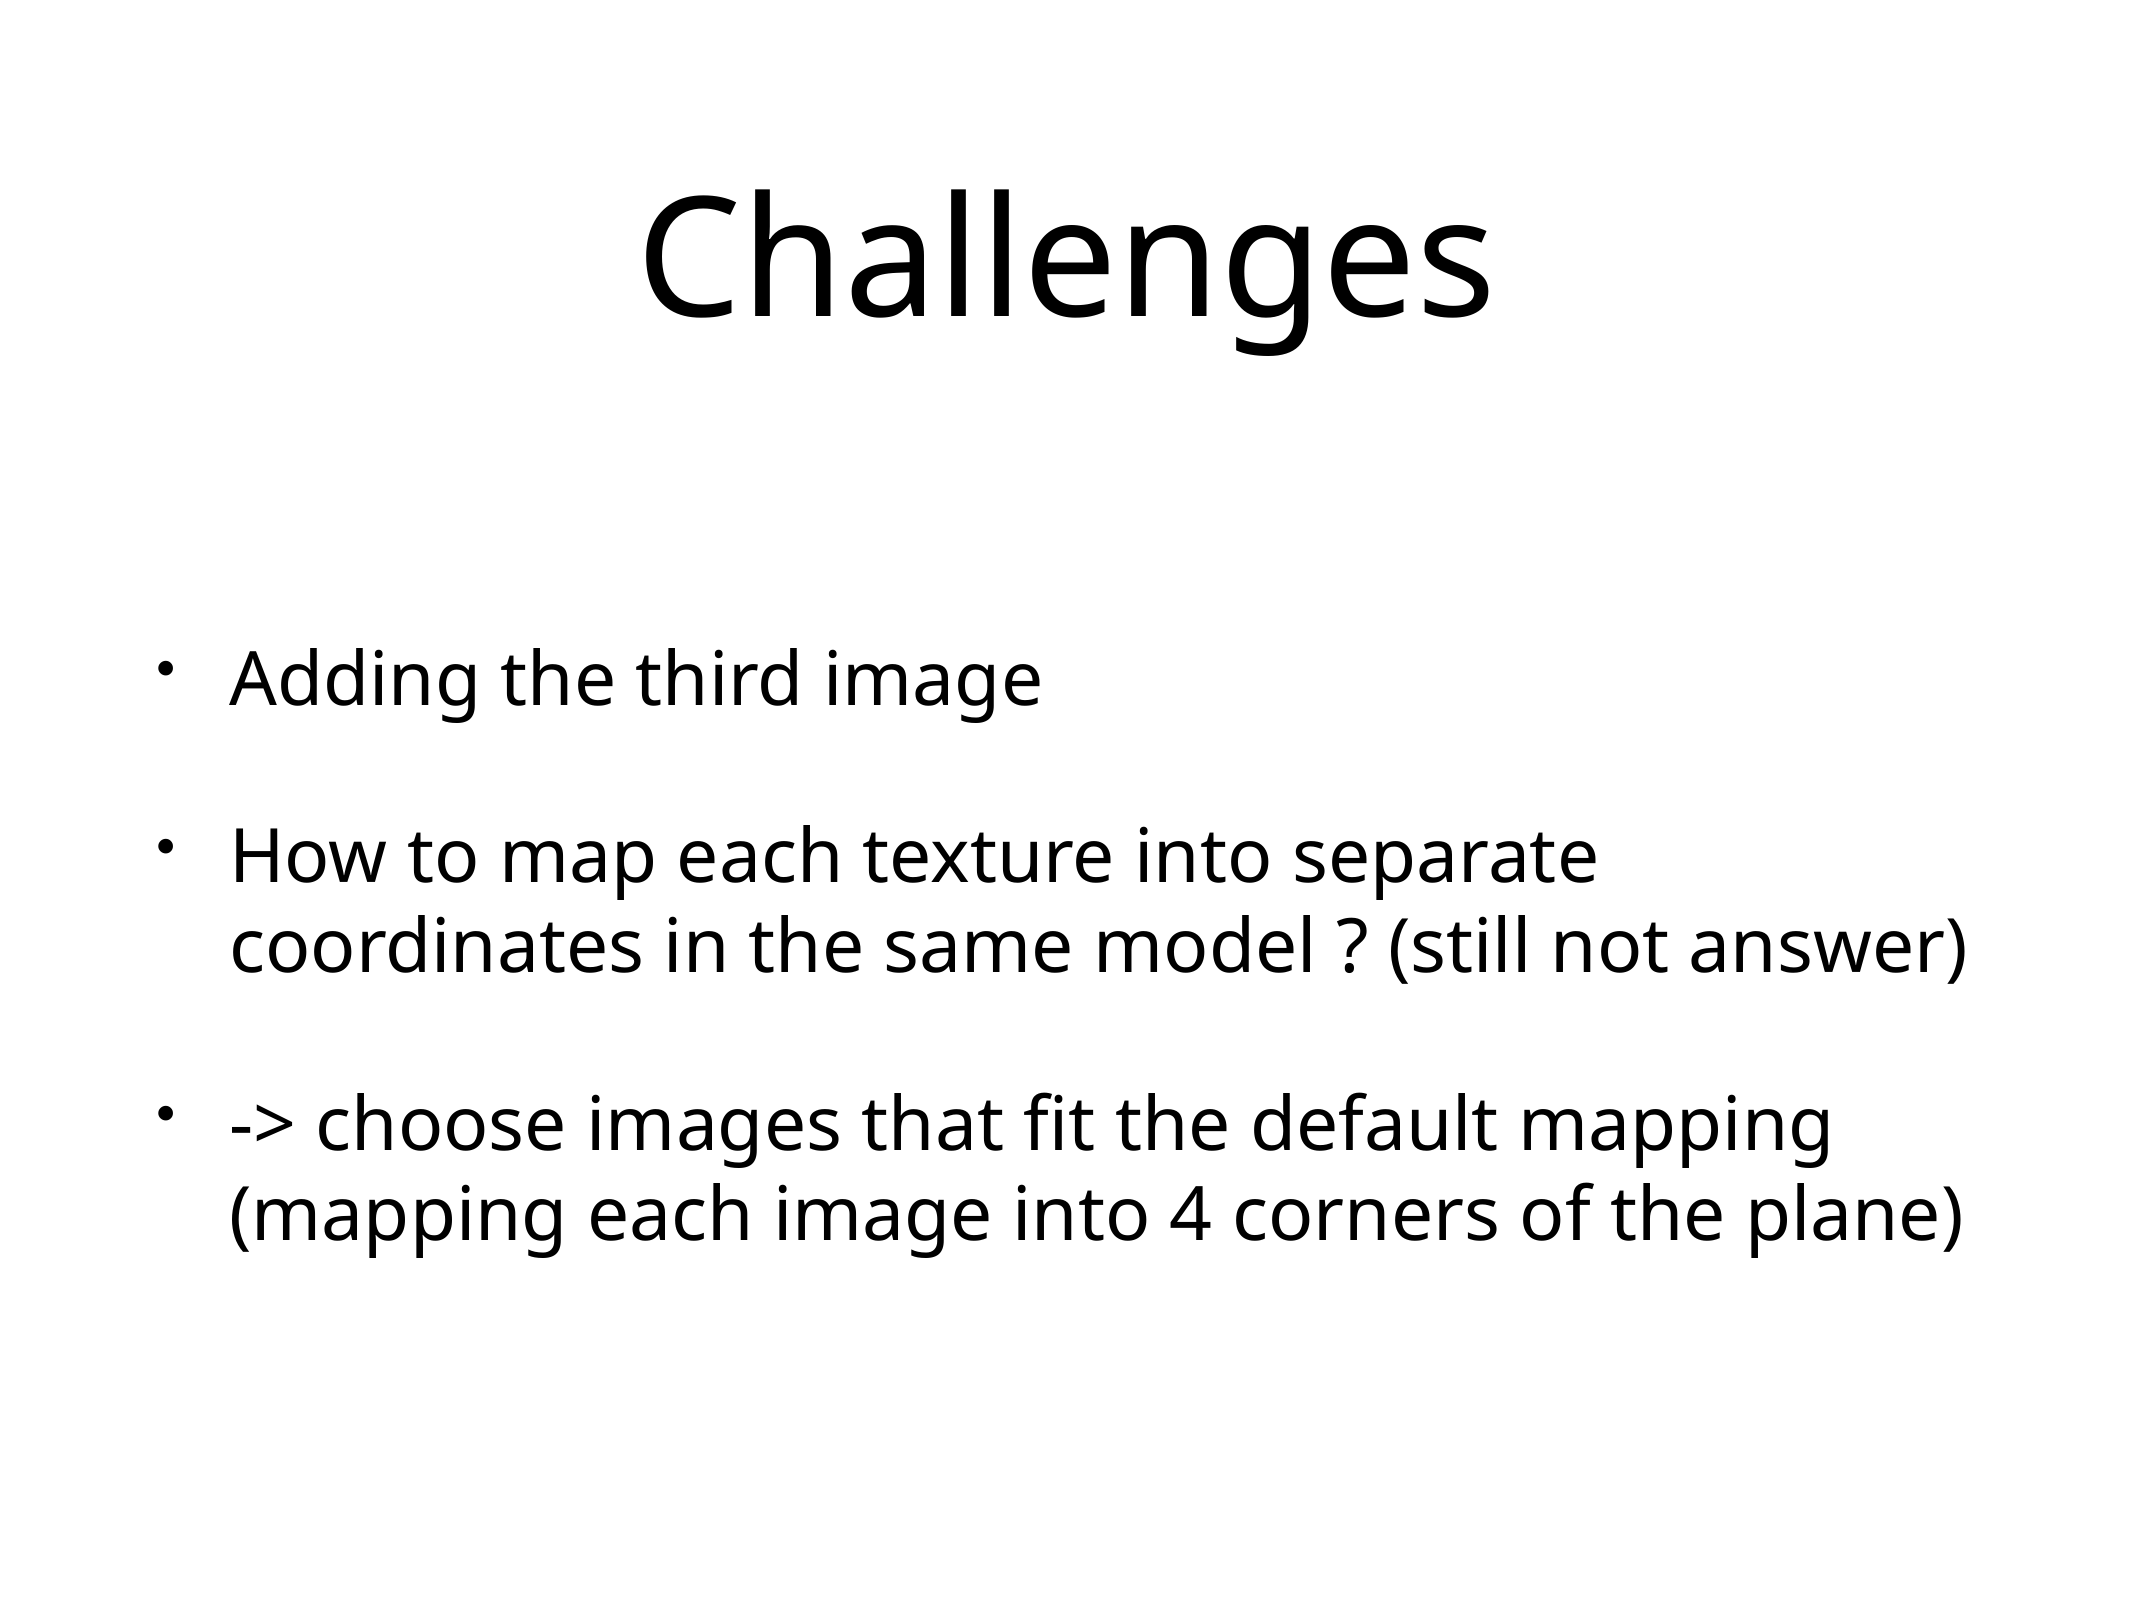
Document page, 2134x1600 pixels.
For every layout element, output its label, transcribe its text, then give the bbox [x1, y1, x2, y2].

list Adding the third image How to map each texture into separate coordinates in the same model ? (still not answer) -> choose images that fit the default mapping (mapping each image into 4 corners of the plane) [155, 426, 1978, 1459]
title Challenges [155, 72, 1978, 426]
